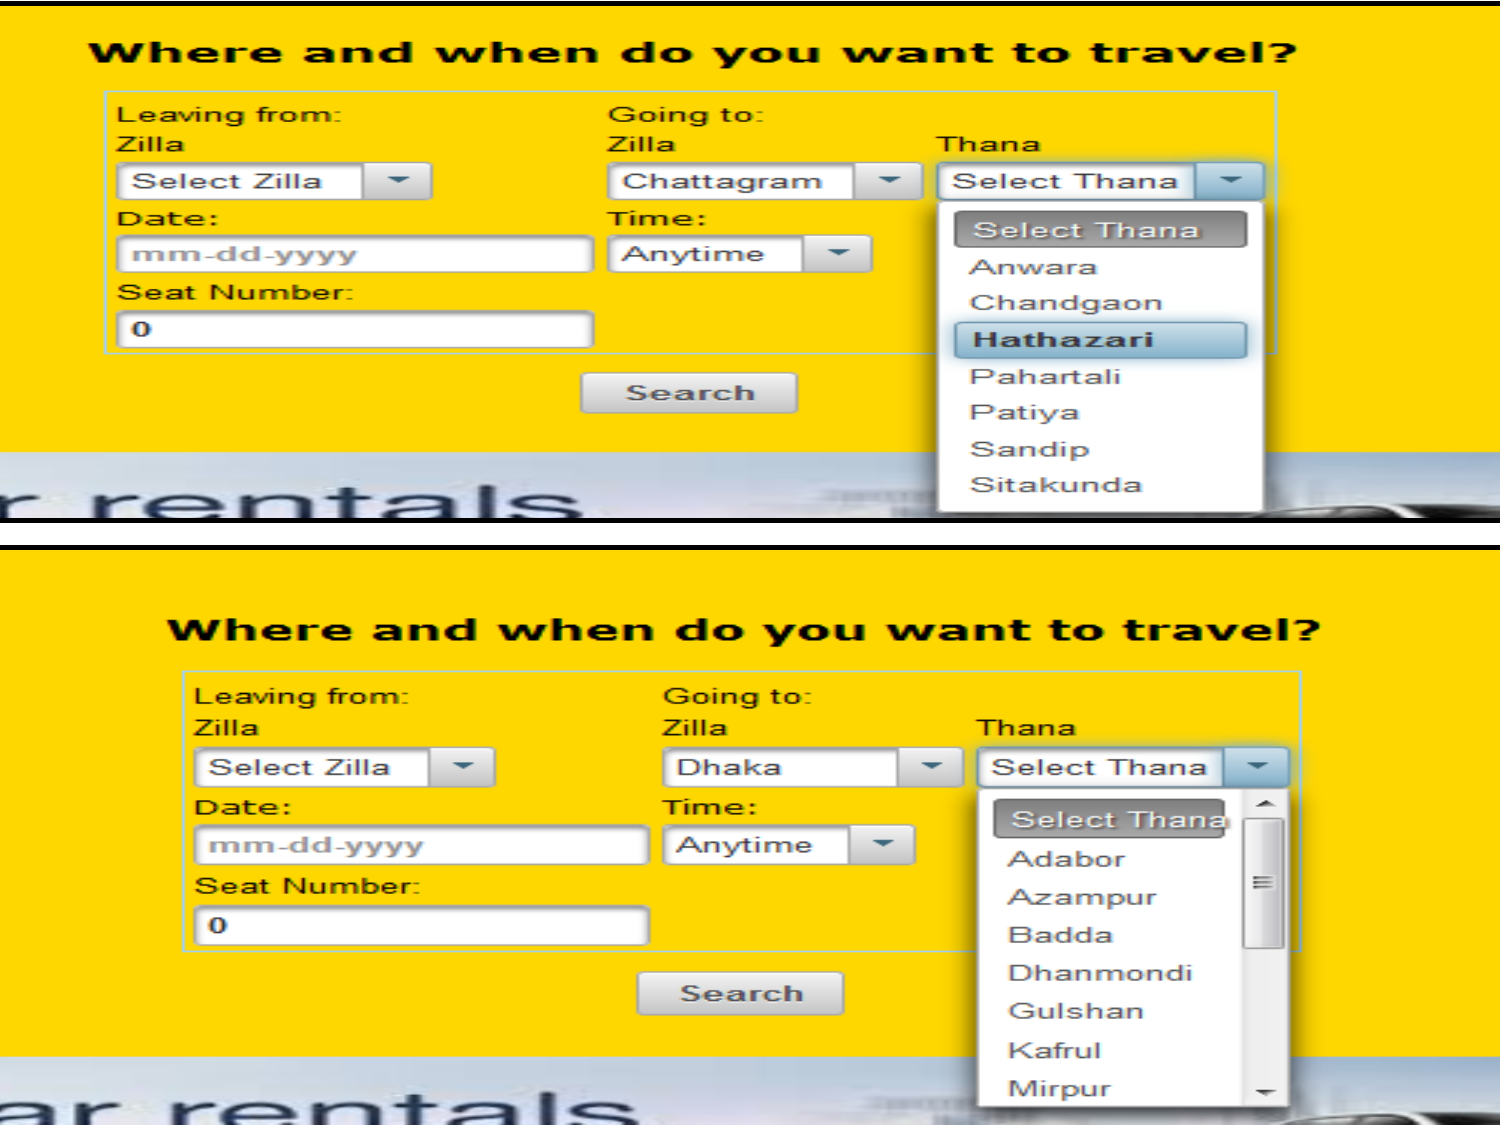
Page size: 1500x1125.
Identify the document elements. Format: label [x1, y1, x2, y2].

list [0, 5, 1500, 519]
picture [0, 549, 1500, 1125]
